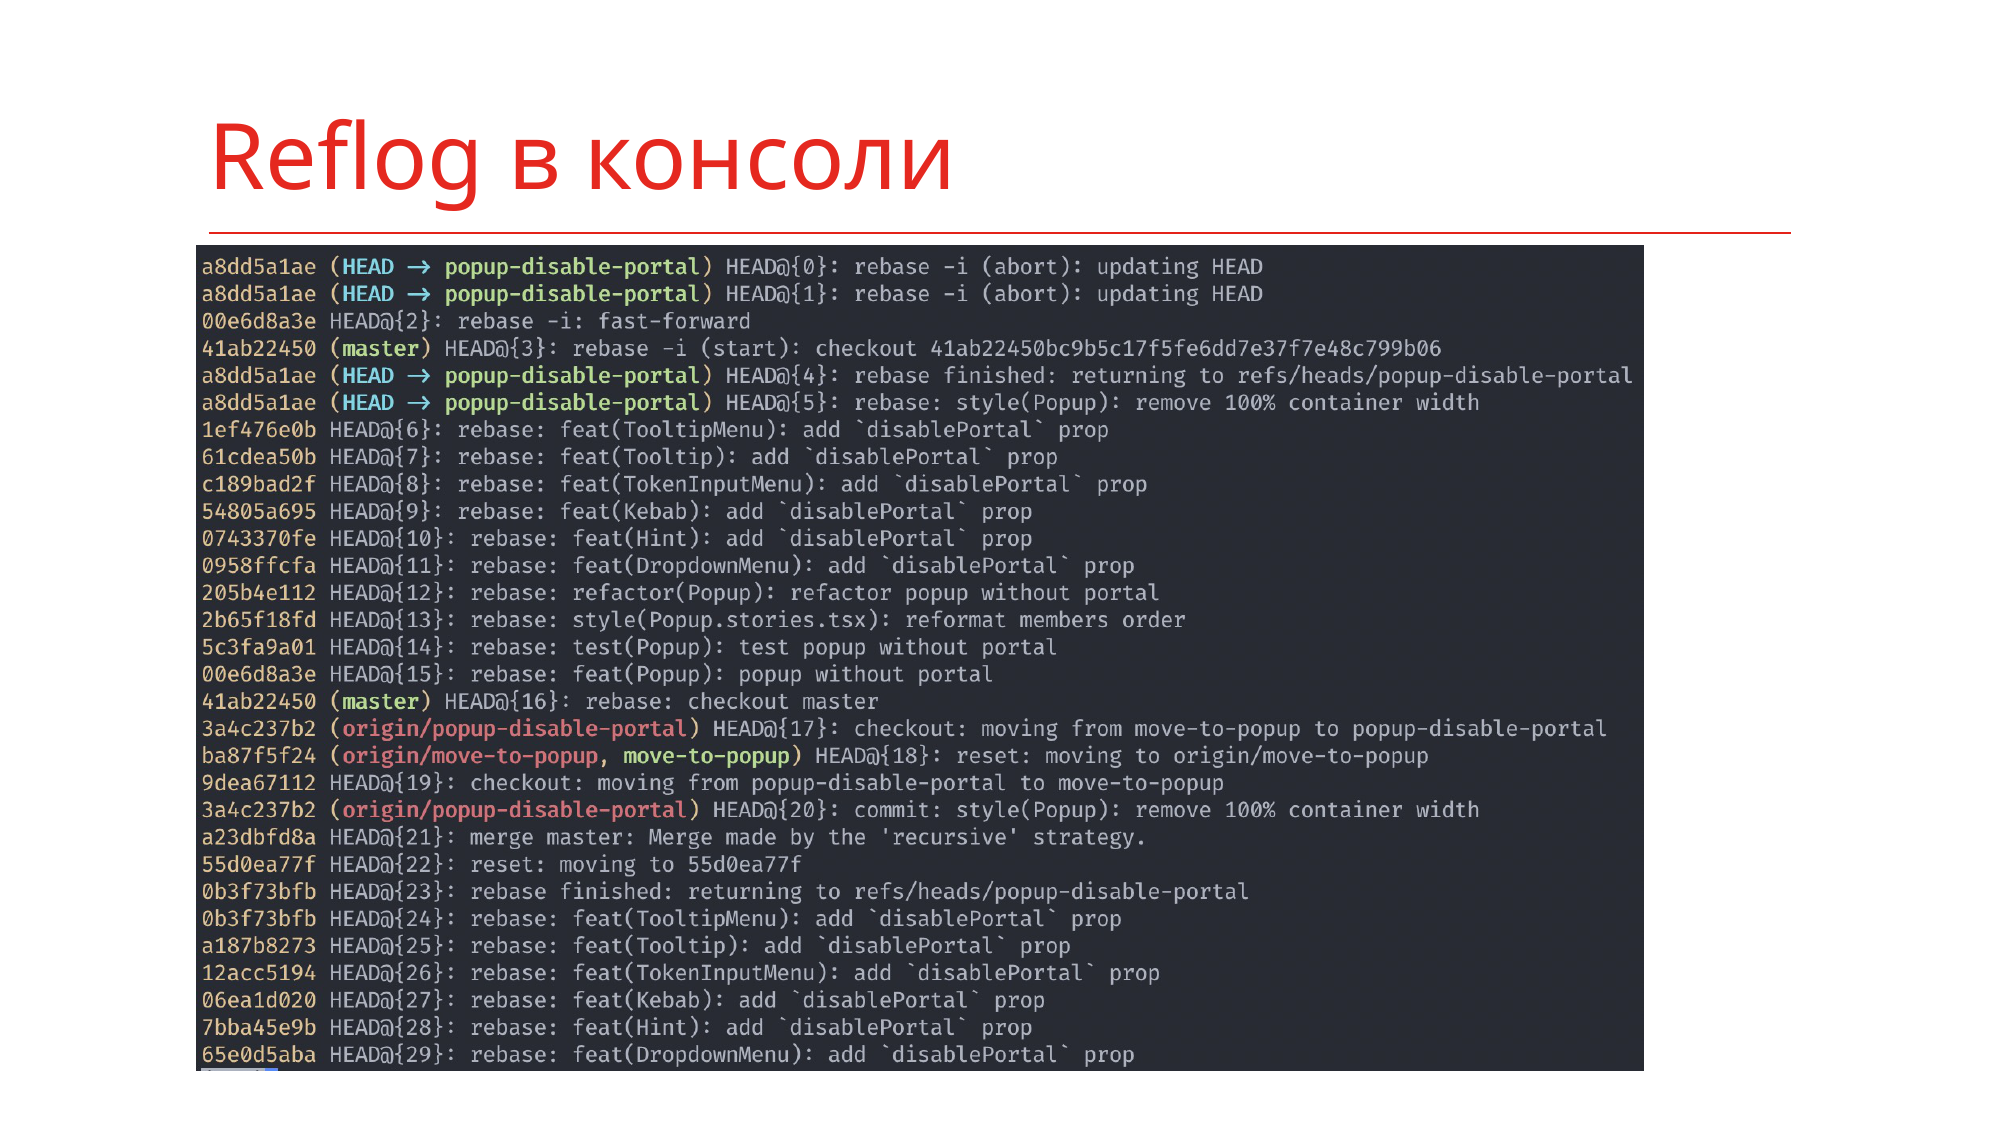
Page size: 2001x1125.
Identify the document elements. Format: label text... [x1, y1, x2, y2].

title Reflog в консоли [208, 54, 1792, 232]
picture [196, 245, 1644, 1072]
